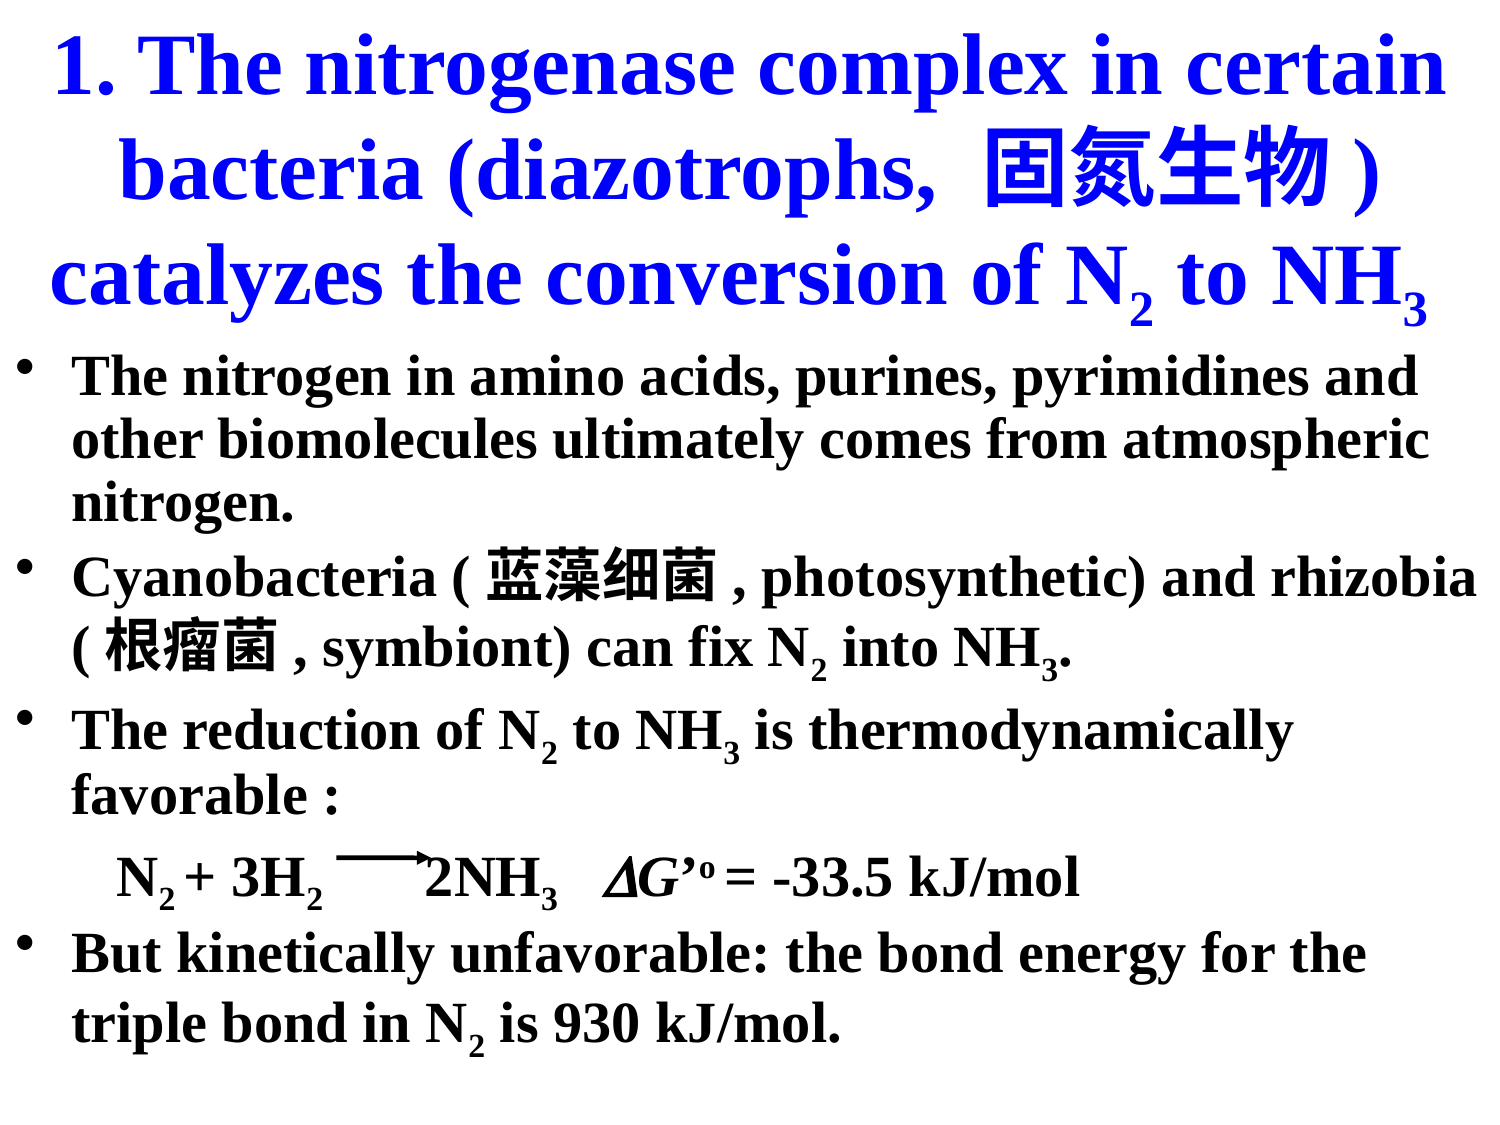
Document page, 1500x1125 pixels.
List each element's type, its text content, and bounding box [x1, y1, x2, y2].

text_box [336, 851, 431, 865]
title 1. The nitrogenase complex in certain bacteria (diazotrophs, 固氮生物) catalyzes the conversion of N2 to NH3 [0, 77, 1500, 266]
list The nitrogen in amino acids, purines, pyrimidines and other biomolecules ultimately comes from atmospheric nitrogen. Cyanobacteria (蓝藻细菌, photosynthetic) and rhizobia (根瘤菌, symbiont) can fix N2 into NH3. The reduction of N2 to NH3 is thermodynamically favorable : N2 + 3H2 2NH3 G’o = -33.5 kJ/mol But kinetically unfavorable: the bond energy for the triple bond in N2 is 930 kJ/mol. [0, 337, 1500, 1125]
